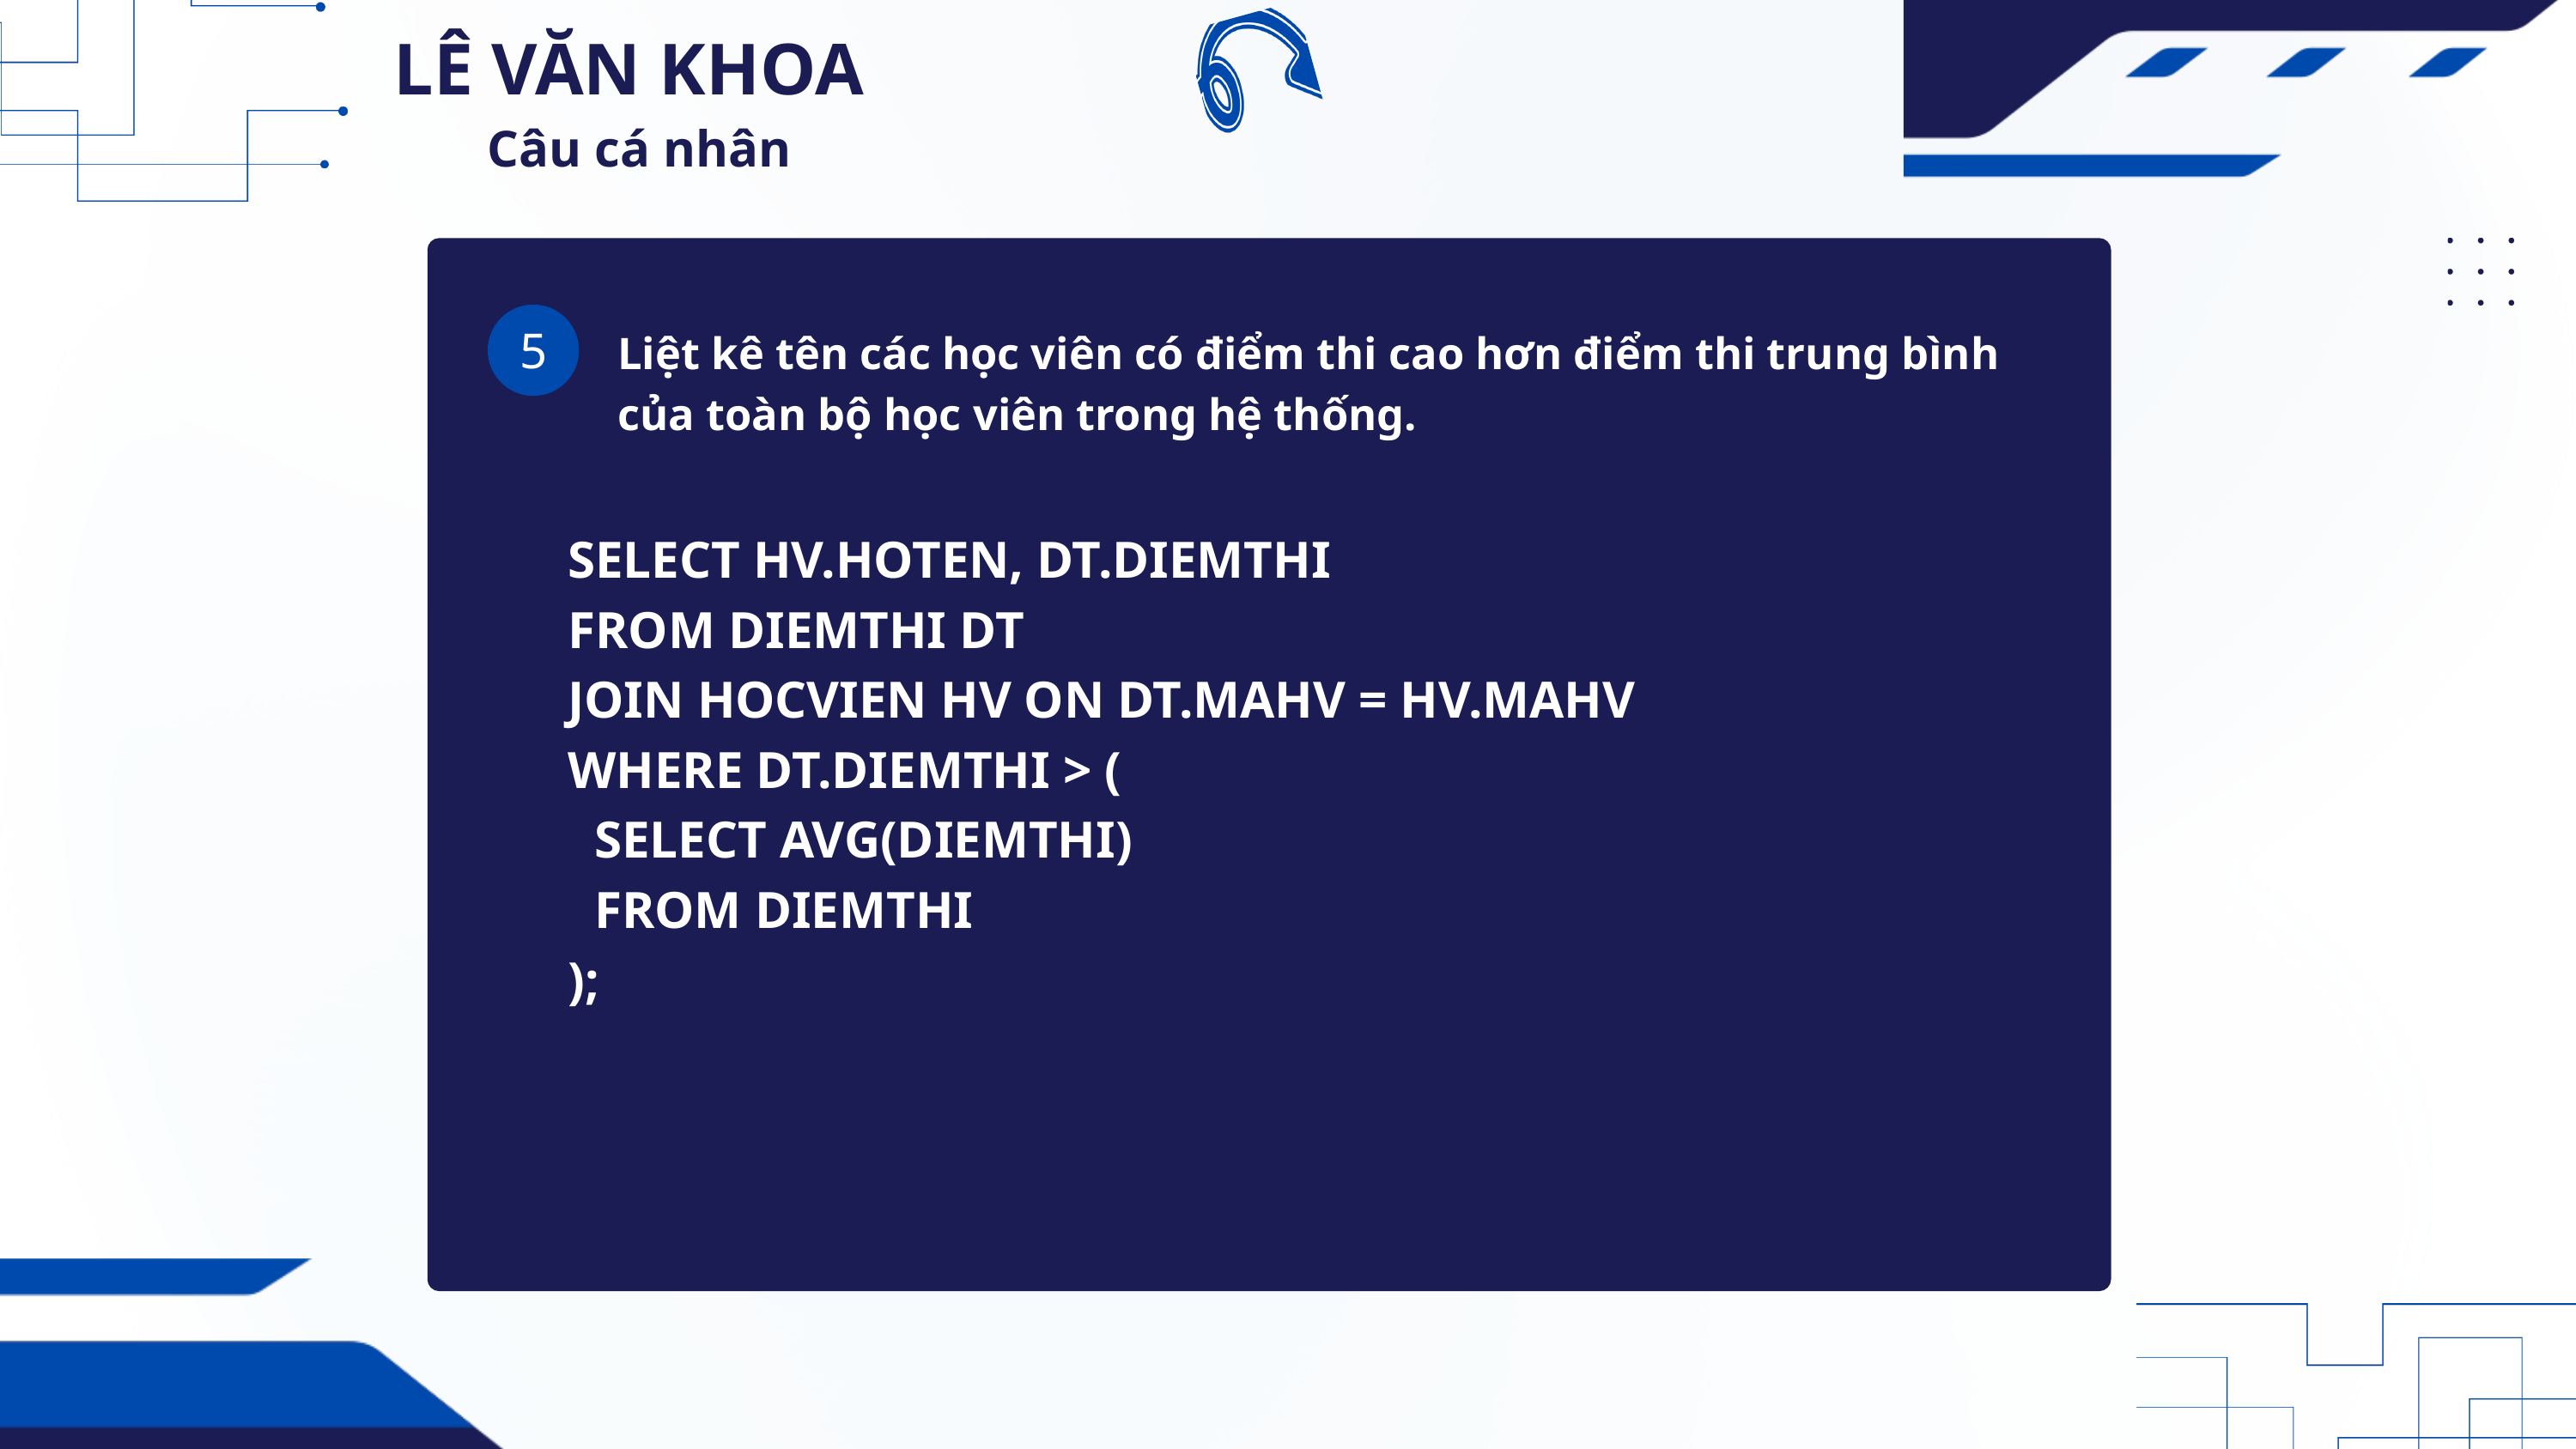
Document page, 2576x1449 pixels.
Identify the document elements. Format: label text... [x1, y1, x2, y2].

text_box [1903, 0, 2576, 189]
text_box [0, 1258, 554, 1449]
text_box LÊ VĂN KHOA [394, 9, 1169, 109]
text_box [2447, 238, 2514, 306]
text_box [487, 304, 580, 397]
text_box [1183, 1, 1340, 189]
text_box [427, 238, 2111, 1292]
text_box [0, 0, 2576, 1449]
text_box Câu cá nhân [487, 106, 812, 177]
text_box [0, 0, 349, 202]
text_box [2136, 1303, 2576, 1449]
